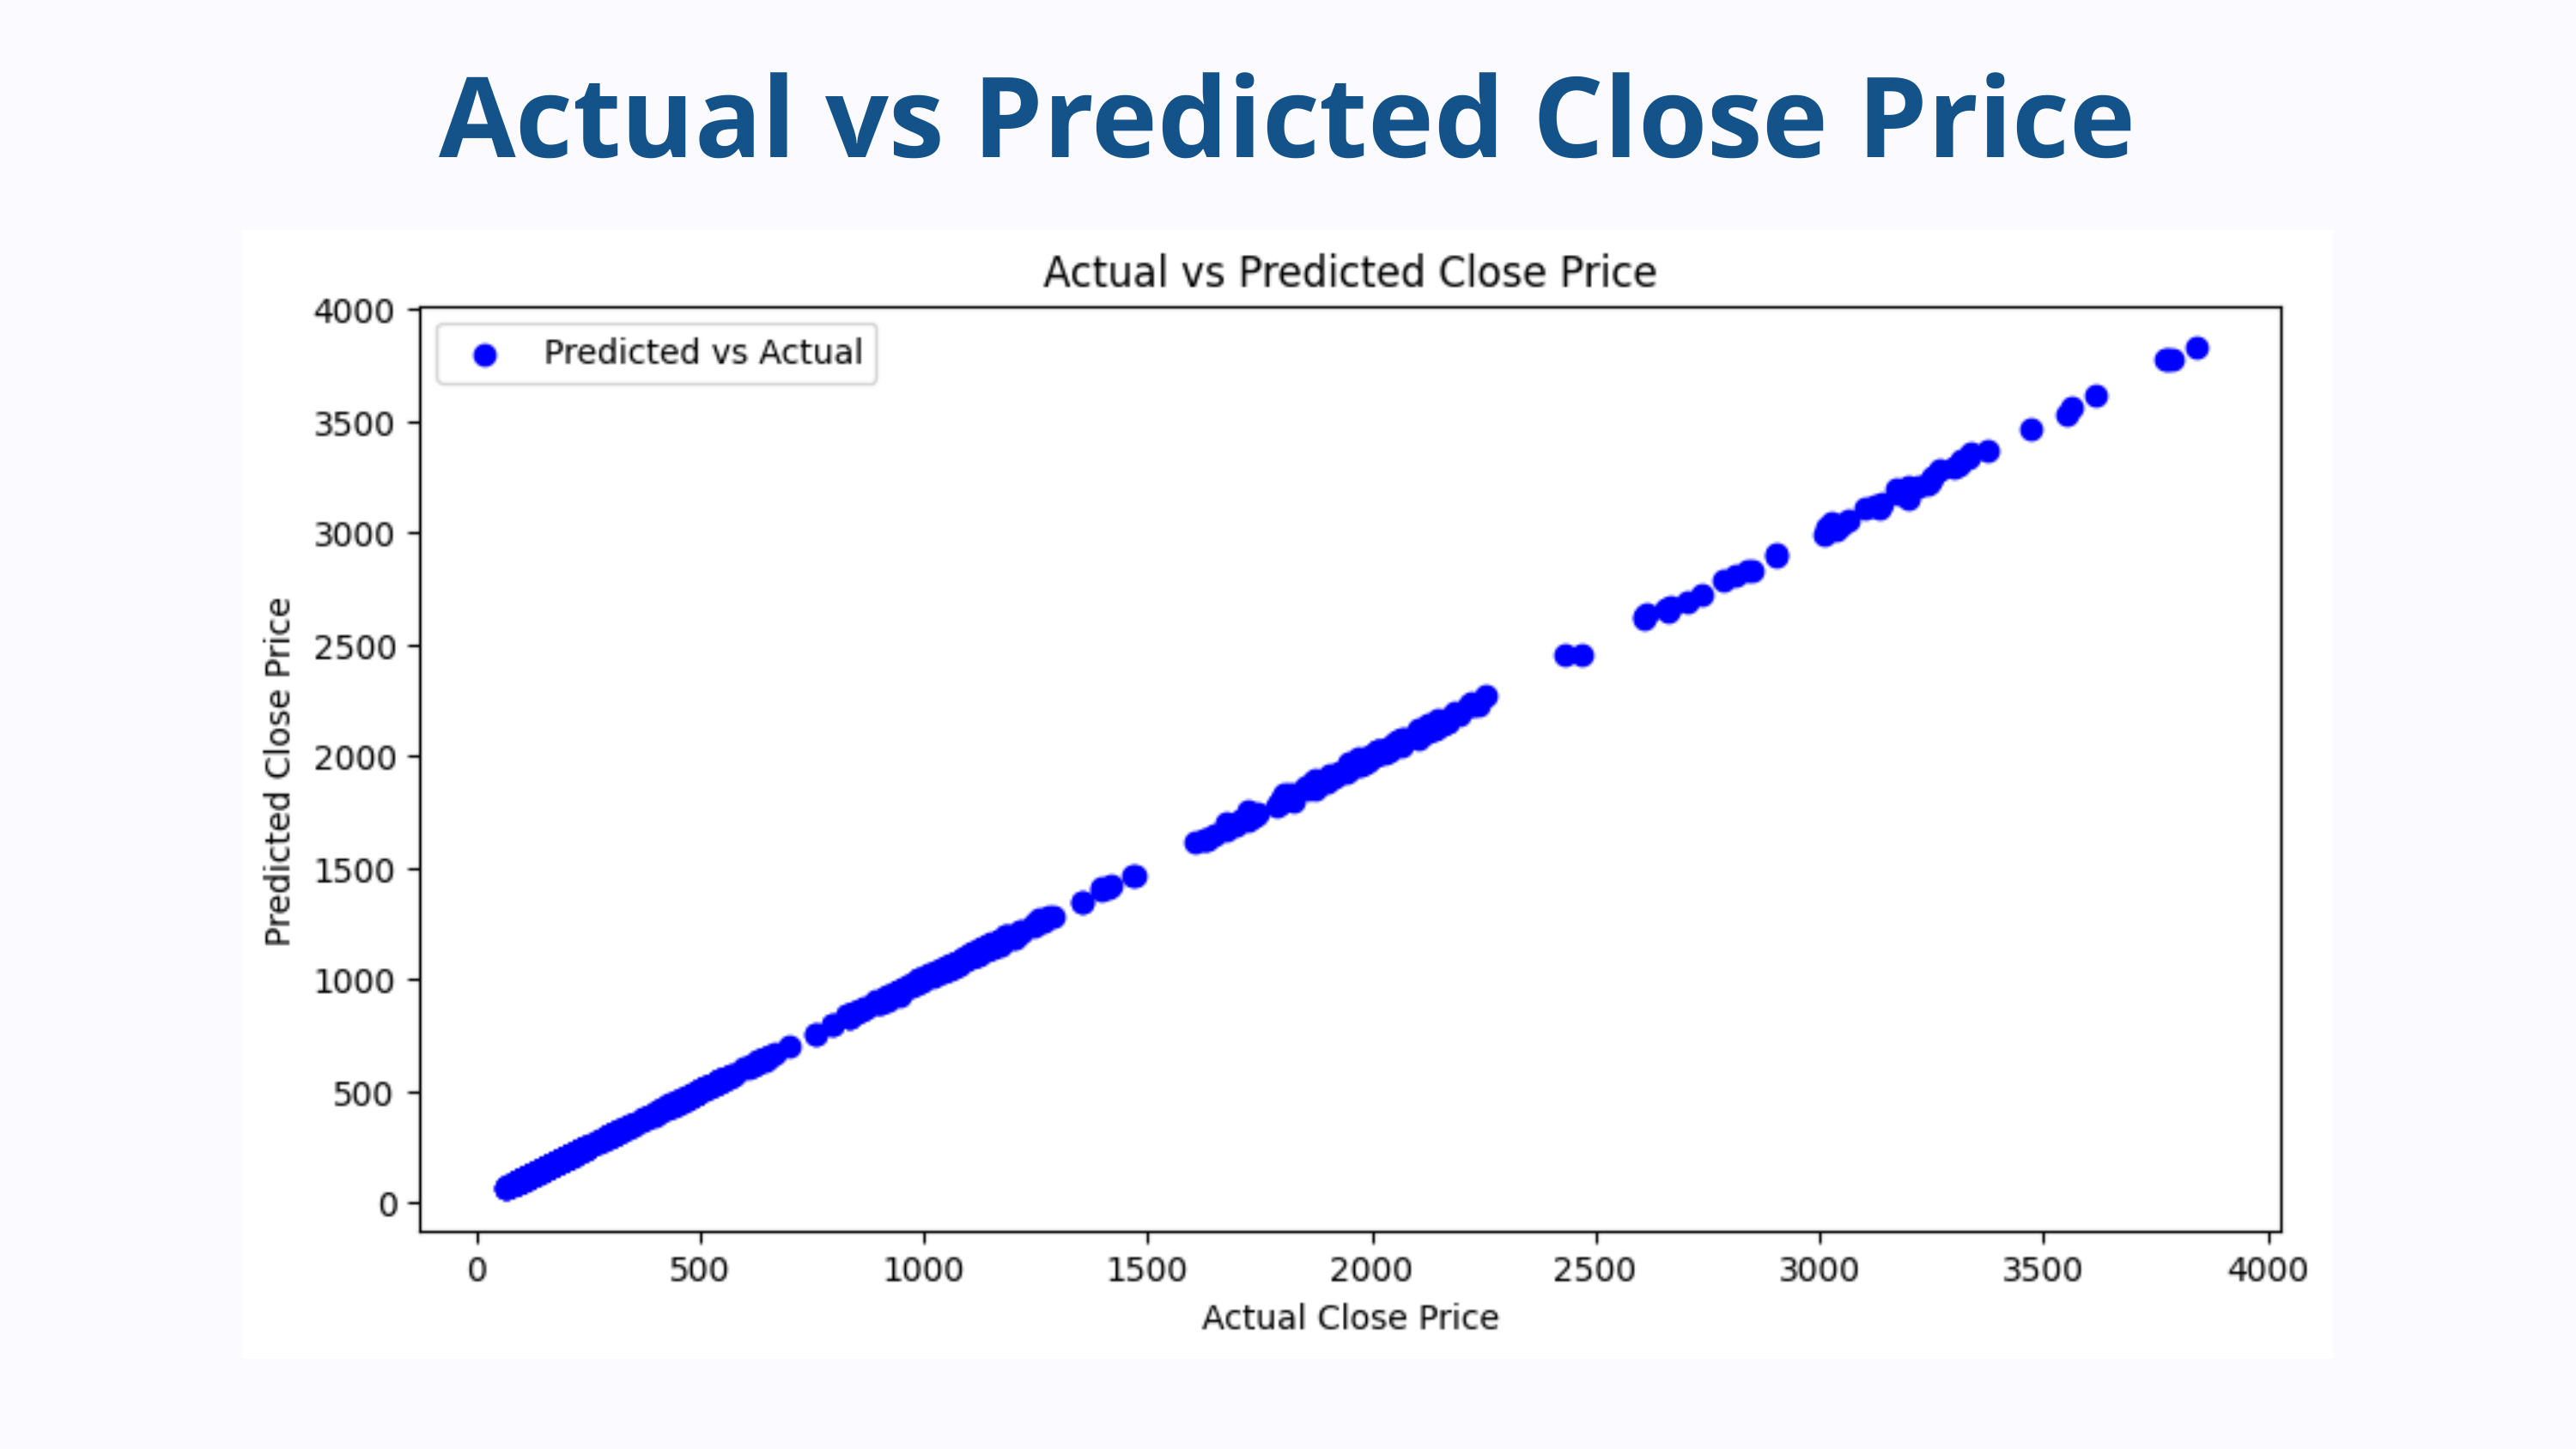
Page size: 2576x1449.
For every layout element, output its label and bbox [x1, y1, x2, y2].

text_box [0, 0, 2576, 1449]
